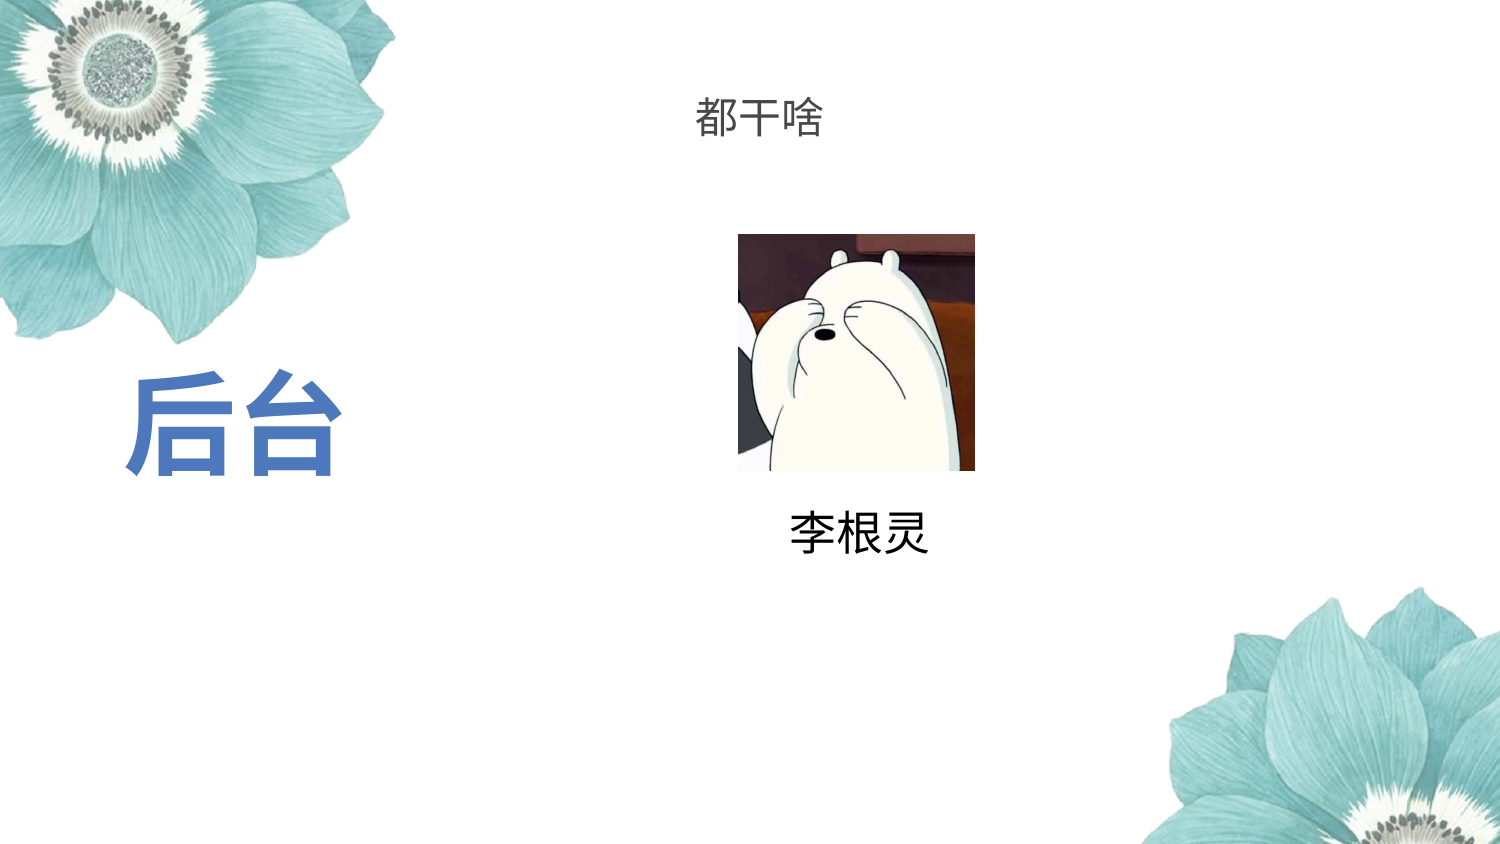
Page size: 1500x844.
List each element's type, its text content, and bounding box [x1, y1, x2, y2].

text_box 后台 [108, 353, 364, 497]
picture [1114, 585, 1500, 844]
picture [737, 234, 976, 471]
picture [0, 0, 398, 345]
text_box 李根灵 [644, 503, 1075, 561]
text_box 都干啥 [534, 90, 986, 194]
